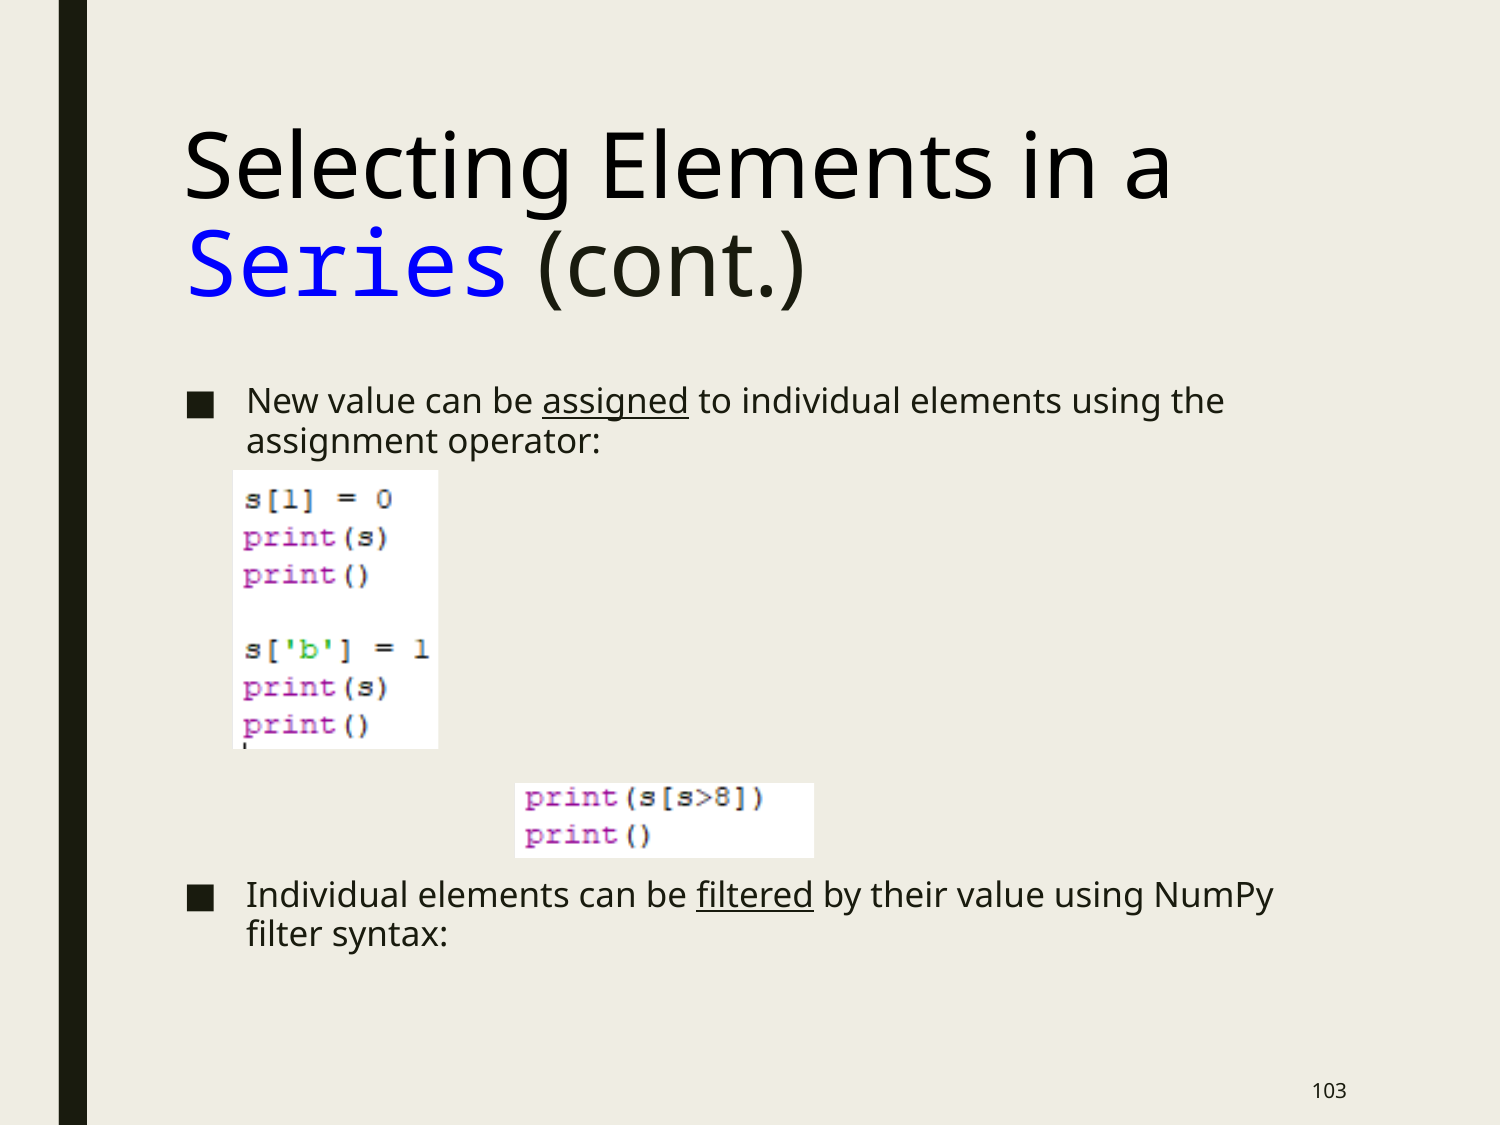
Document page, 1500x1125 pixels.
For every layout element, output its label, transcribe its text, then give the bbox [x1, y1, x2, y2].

picture [232, 470, 439, 749]
slide_number 102 [1165, 1058, 1362, 1125]
picture [514, 782, 815, 858]
title Selecting Elements in a Series (cont.) [168, 112, 1351, 357]
list New value can be assigned to individual elements using the assignment operator: Individual elements can be filtered by their value using NumPy filter syntax: [168, 375, 1351, 963]
